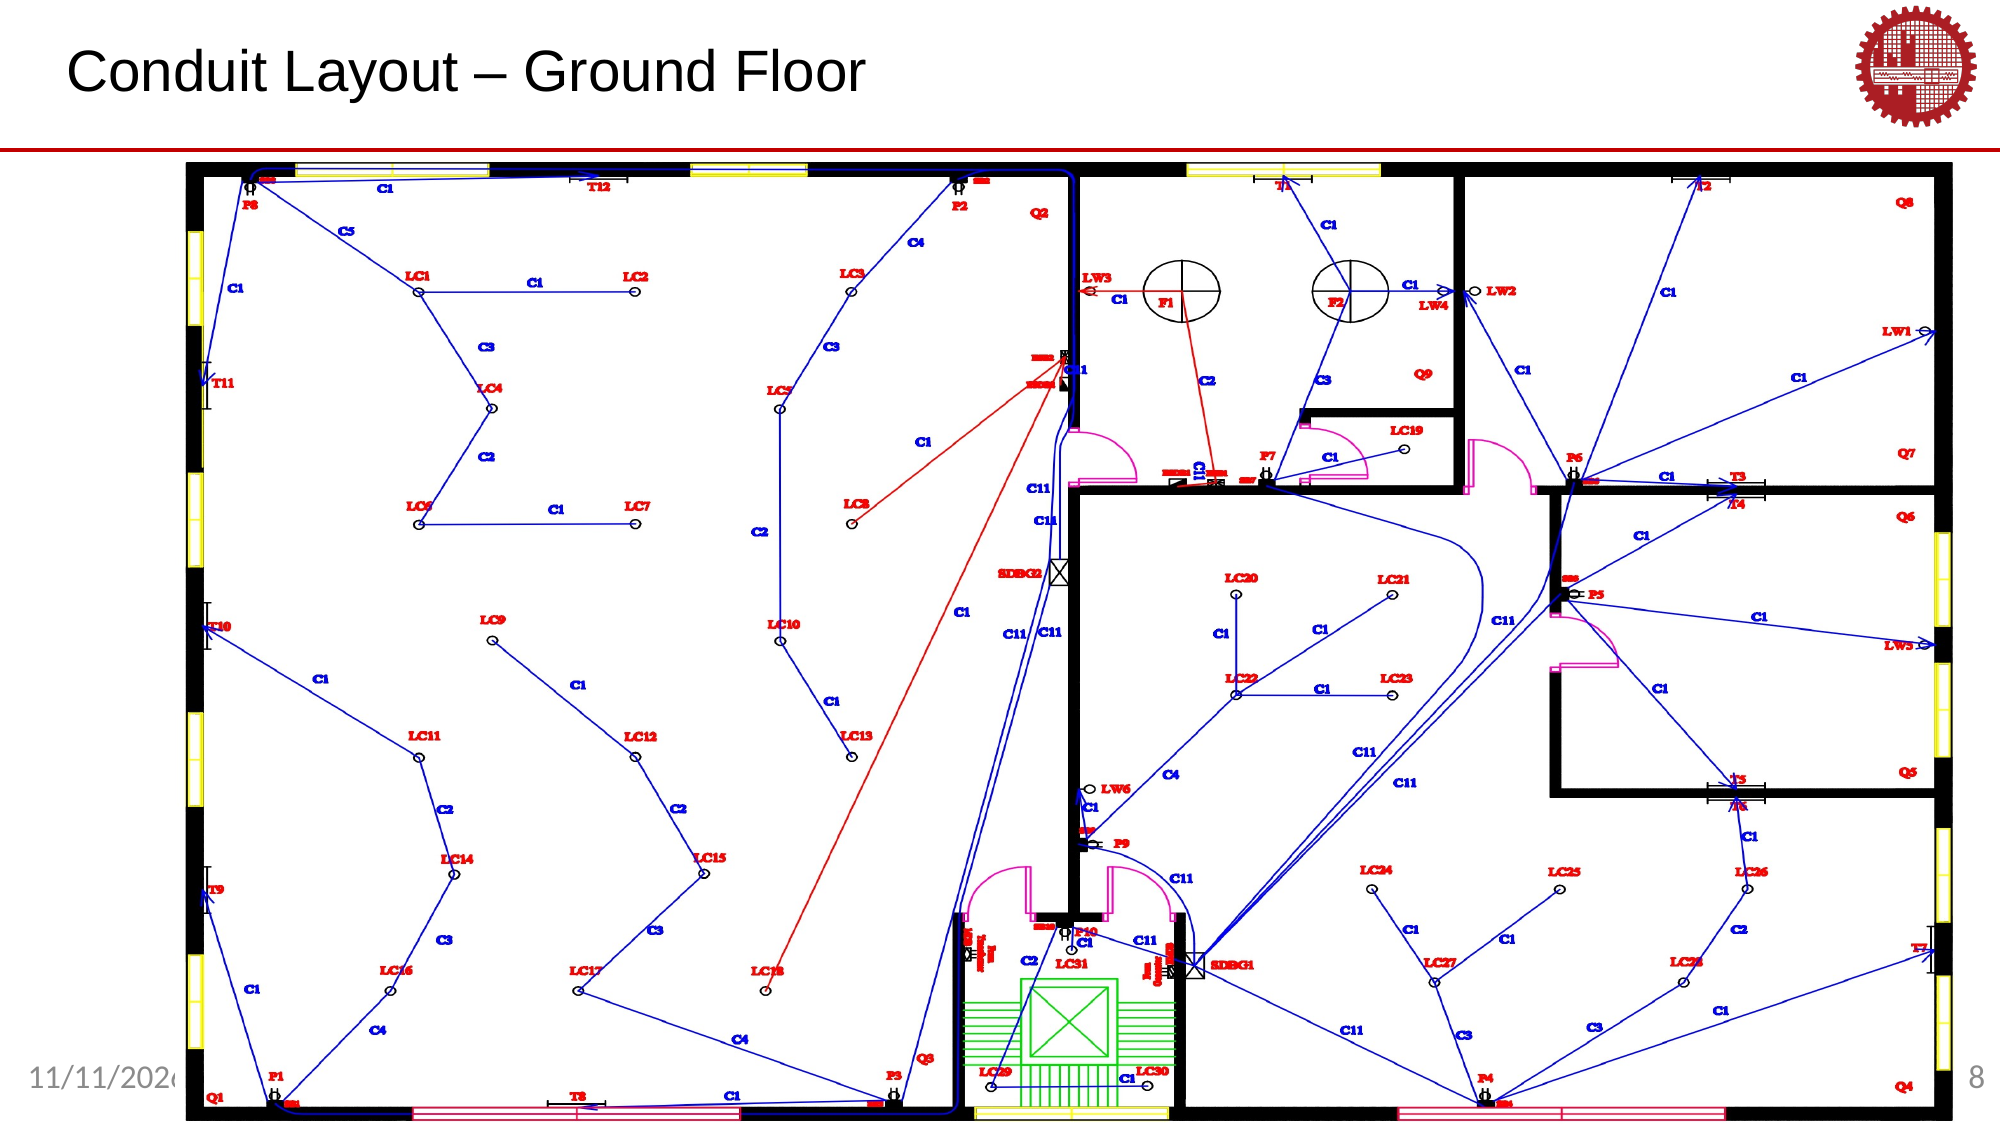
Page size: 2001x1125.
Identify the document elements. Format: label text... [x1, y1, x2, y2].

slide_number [12, 1045, 175, 1105]
slide_number 8 [1961, 1045, 2000, 1105]
text_box Conduit Layout – Ground Floor [51, 25, 1474, 149]
picture [175, 155, 1961, 1125]
picture [1854, 4, 1978, 128]
